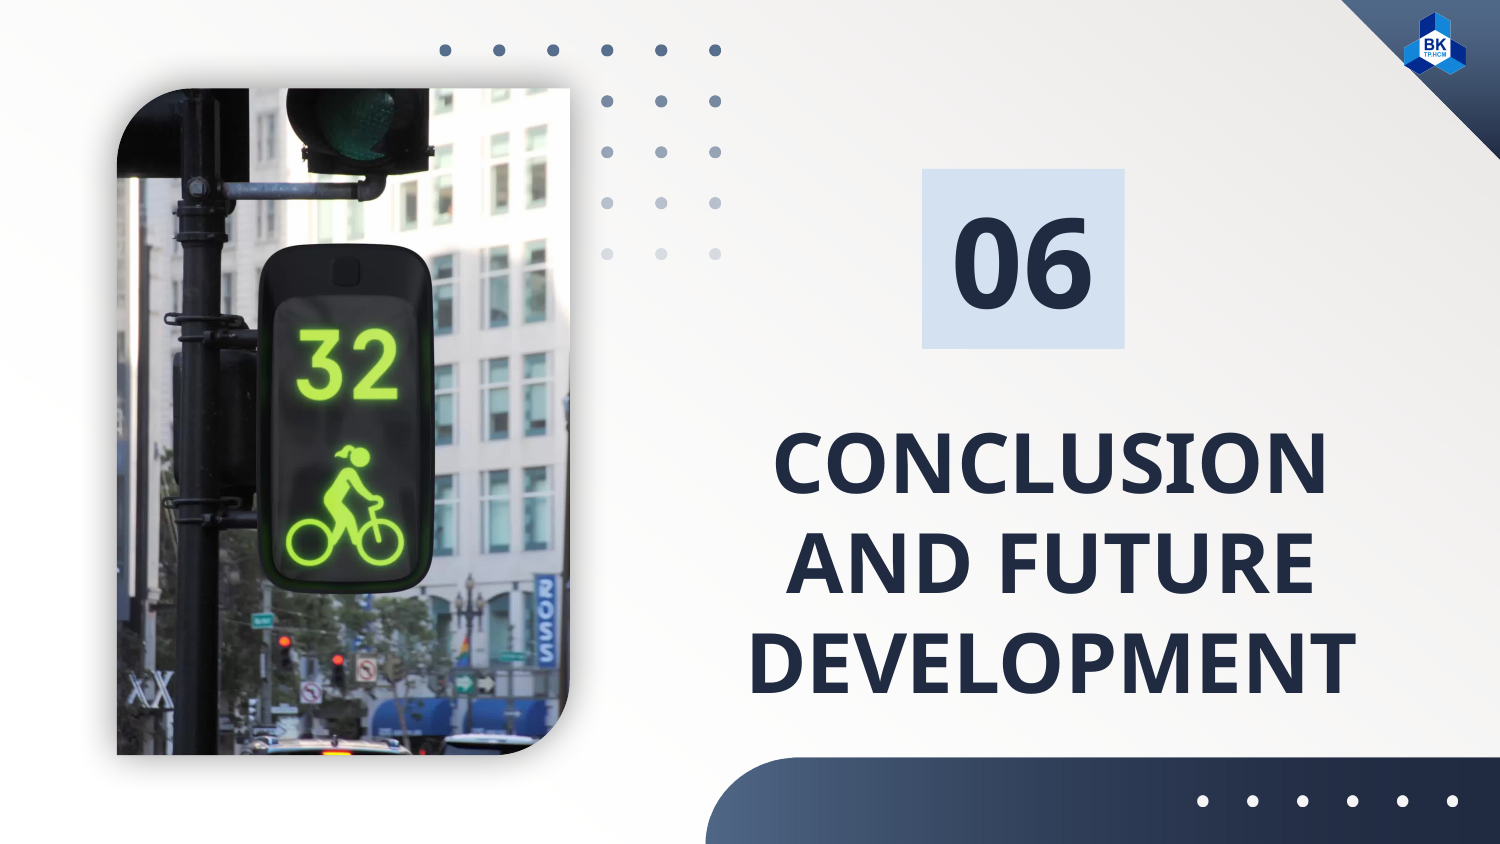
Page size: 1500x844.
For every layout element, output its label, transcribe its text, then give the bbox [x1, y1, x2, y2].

title 06 [922, 168, 1125, 349]
picture [706, 758, 1500, 844]
picture [0, 0, 1500, 844]
title CONCLUSION AND FUTURE DEVELOPMENT [663, 395, 1440, 624]
